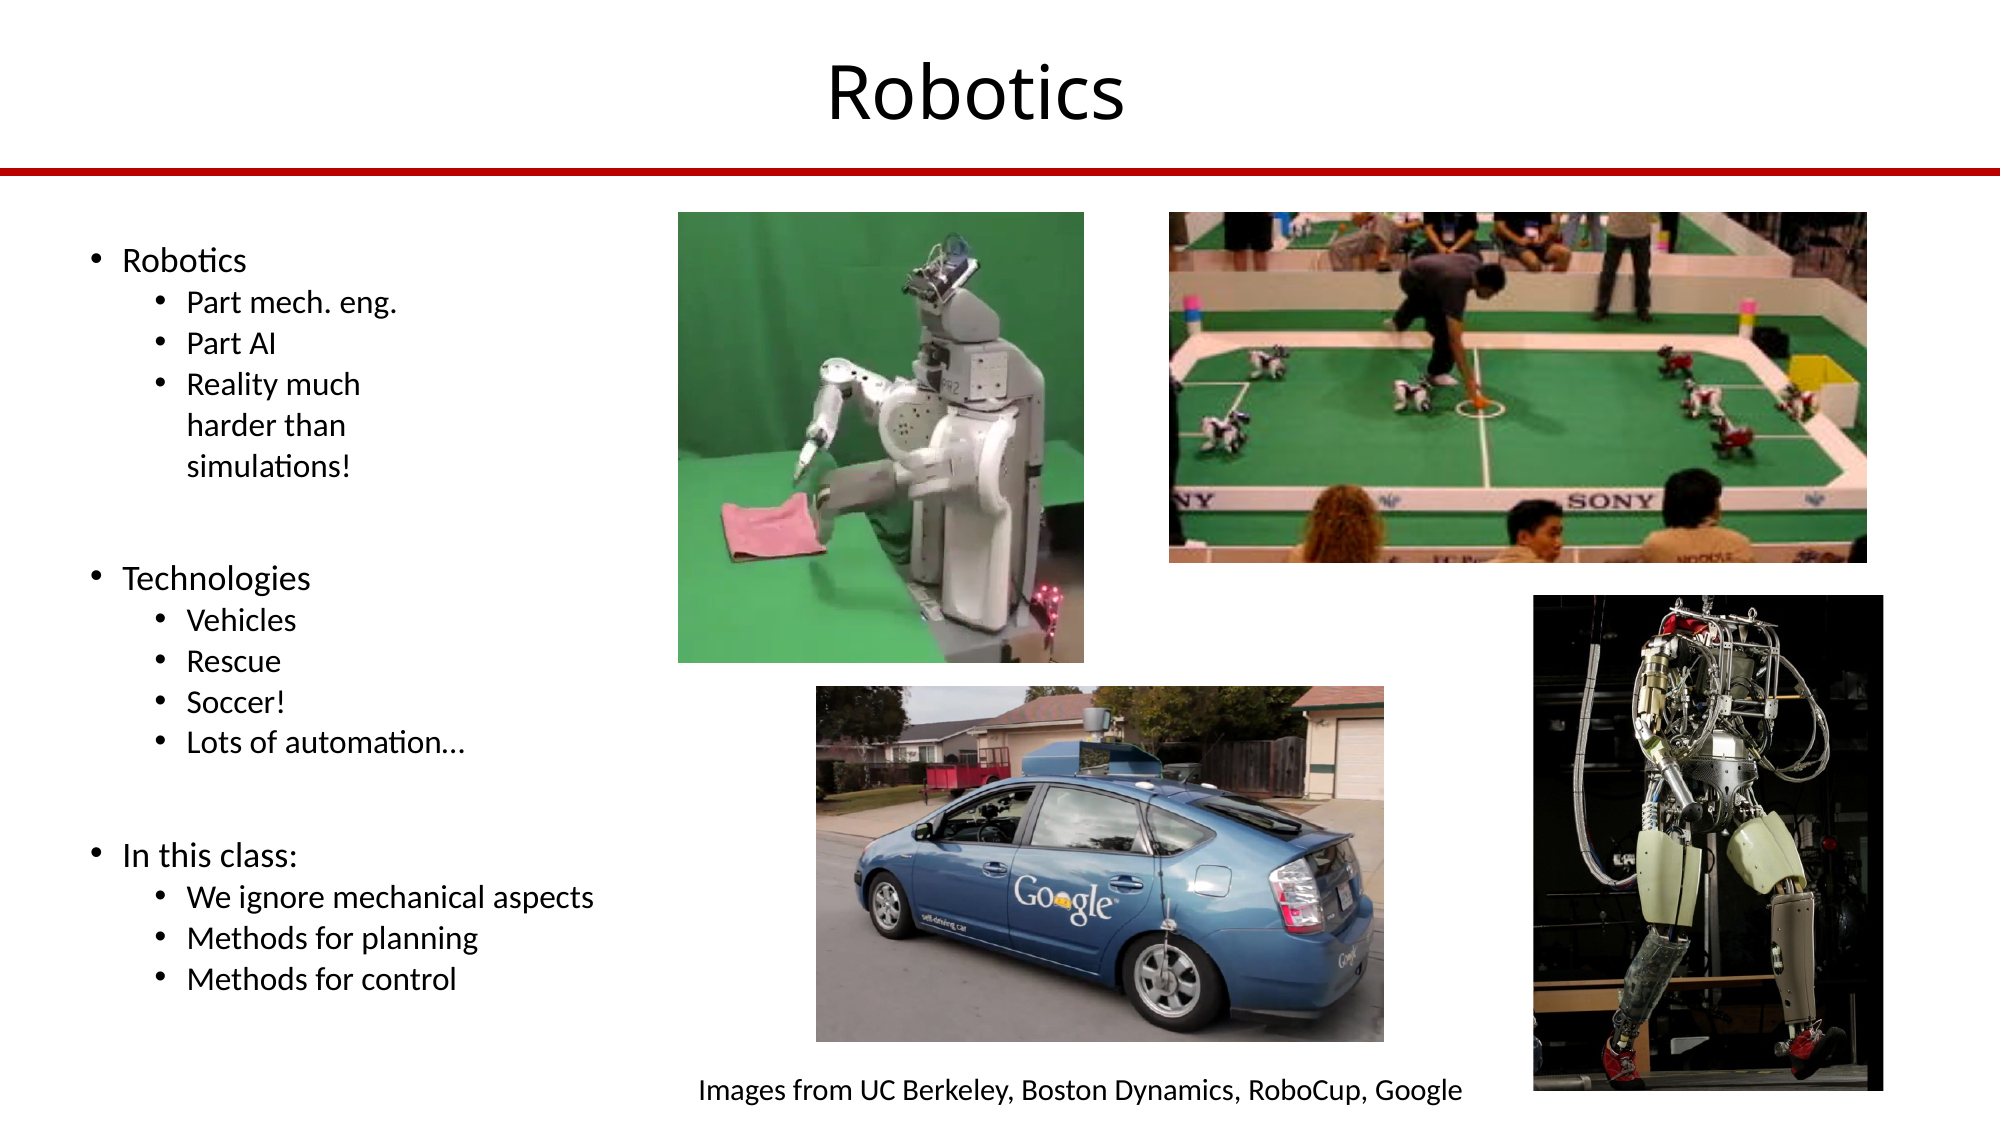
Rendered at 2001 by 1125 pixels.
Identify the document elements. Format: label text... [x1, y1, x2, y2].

picture [1533, 595, 1884, 1091]
text_box Images from UC Berkeley, Boston Dynamics, RoboCup, Google [683, 1062, 1488, 1115]
picture [678, 212, 1084, 663]
picture [816, 686, 1384, 1043]
list Robotics Part mech. eng. Part AI Reality much harder than simulations! Technologies Vehicles Rescue Soccer! Lots of automation… In this class: We ignore mechanical aspects Methods for planning Methods for control [75, 237, 775, 1013]
title Robotics [292, 1, 1660, 189]
picture [1169, 212, 1867, 563]
